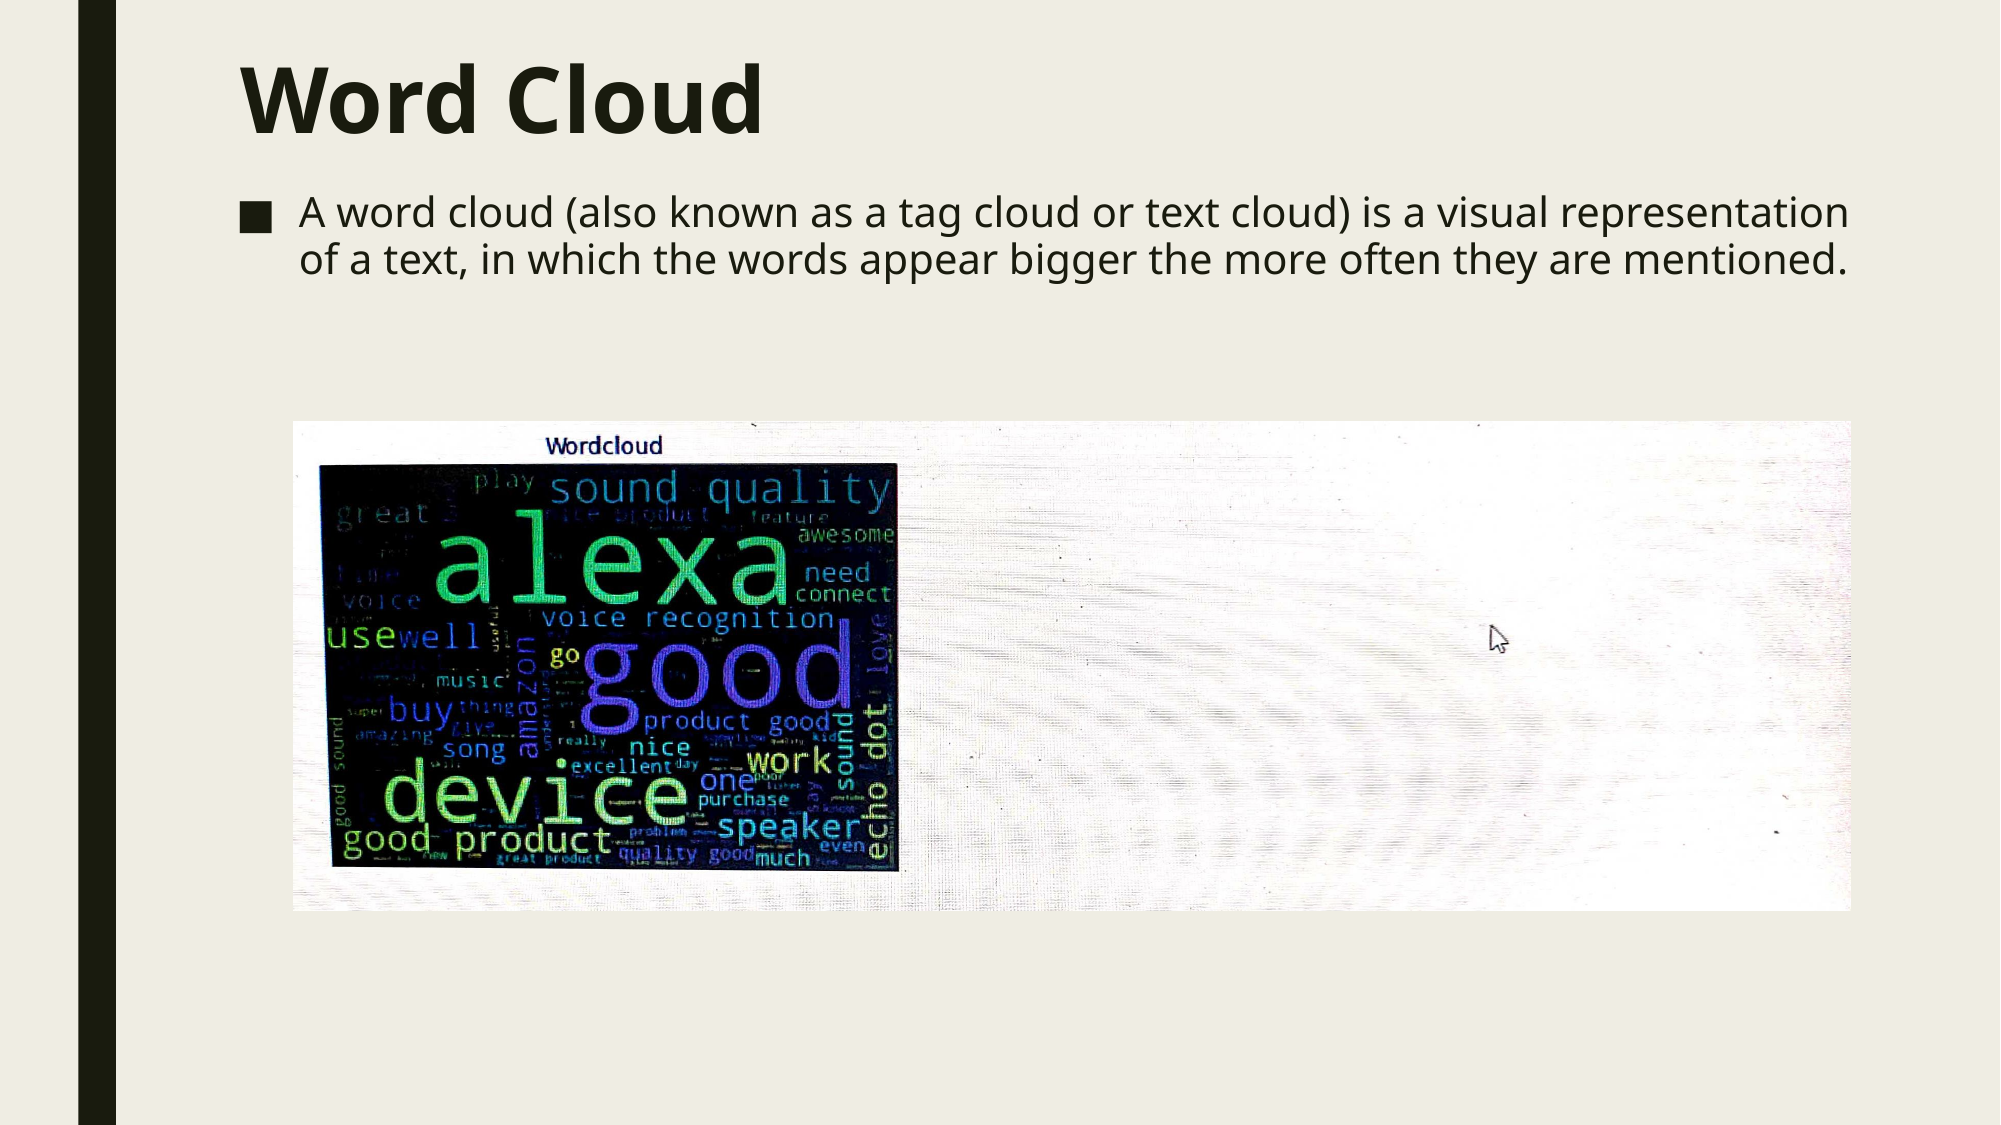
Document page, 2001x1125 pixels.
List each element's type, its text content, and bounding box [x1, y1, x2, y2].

picture [293, 421, 1851, 911]
list A word cloud (also known as a tag cloud or text cloud) is a visual representation of a text, in which the words appear bigger the more often they are mentioned. [220, 182, 1881, 1039]
title Word Cloud [225, 48, 1800, 182]
